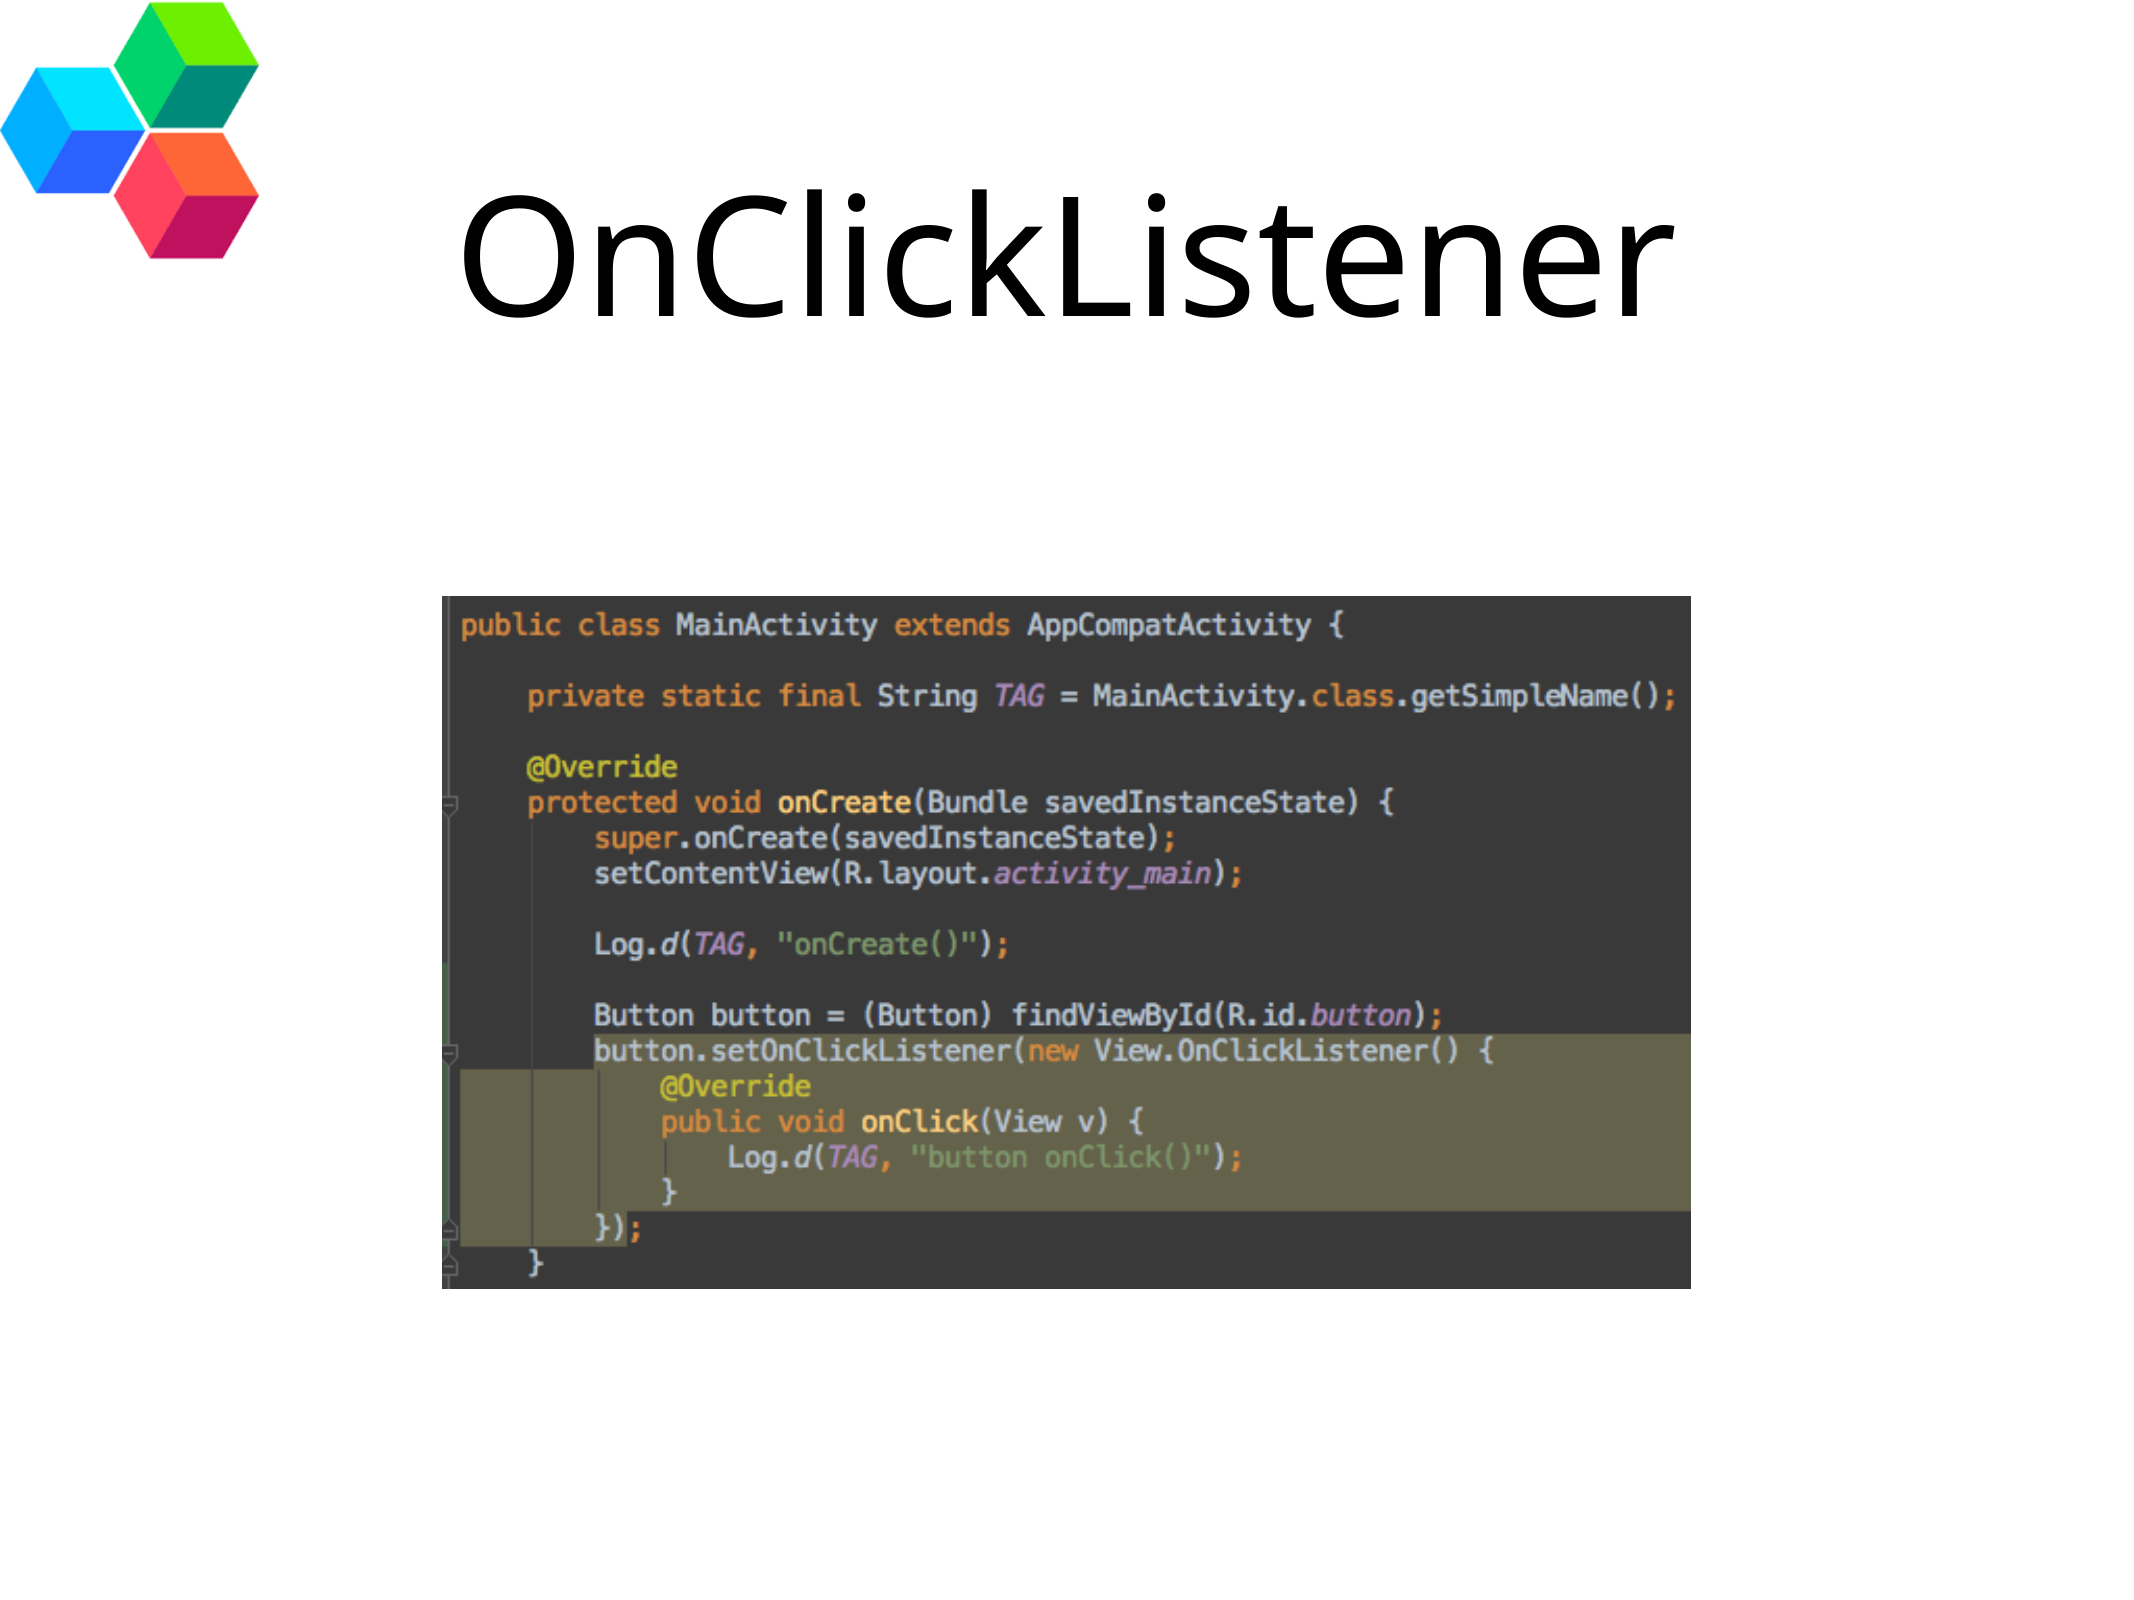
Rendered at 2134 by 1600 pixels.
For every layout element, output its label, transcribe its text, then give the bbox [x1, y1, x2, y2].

picture [0, 1, 259, 260]
picture [442, 596, 1691, 1289]
title OnClickListener [155, 72, 1978, 428]
